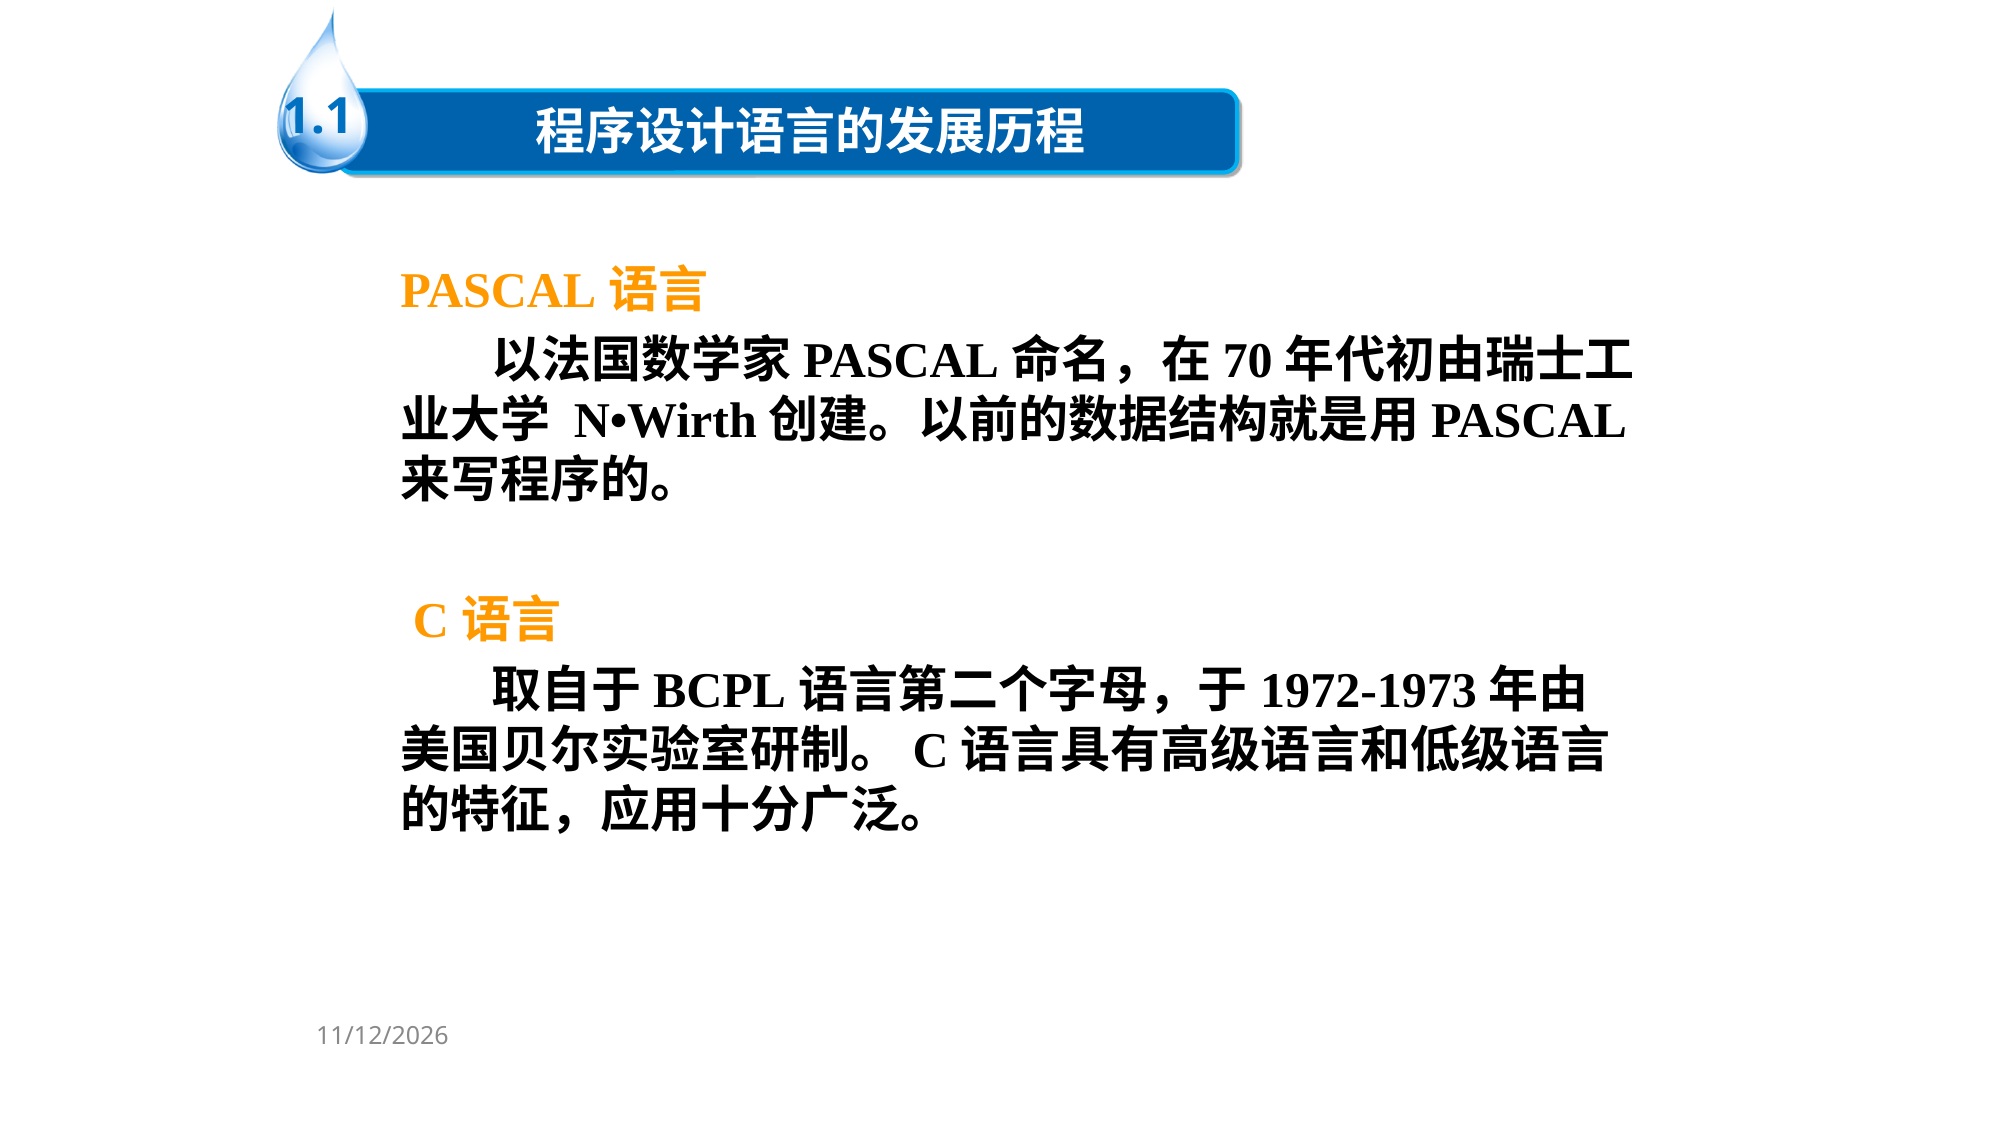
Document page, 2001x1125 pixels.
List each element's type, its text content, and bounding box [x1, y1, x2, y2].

picture [245, 7, 398, 175]
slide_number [301, 1006, 652, 1067]
text_box 程序设计语言的发展历程 [406, 92, 1214, 166]
text_box PASCAL语言 以法国数学家PASCAL命名，在70年代初由瑞士工业大学 N•Wirth创建。以前的数据结构就是用PASCAL来写程序的。 C语言 取自于BCPL语言第二个字母，于1972-1973年由美国贝尔实验室研制。C语言具有高级语言和低级语言的特征，应用十分广泛。 [385, 250, 1650, 846]
text_box [398, 90, 1238, 173]
